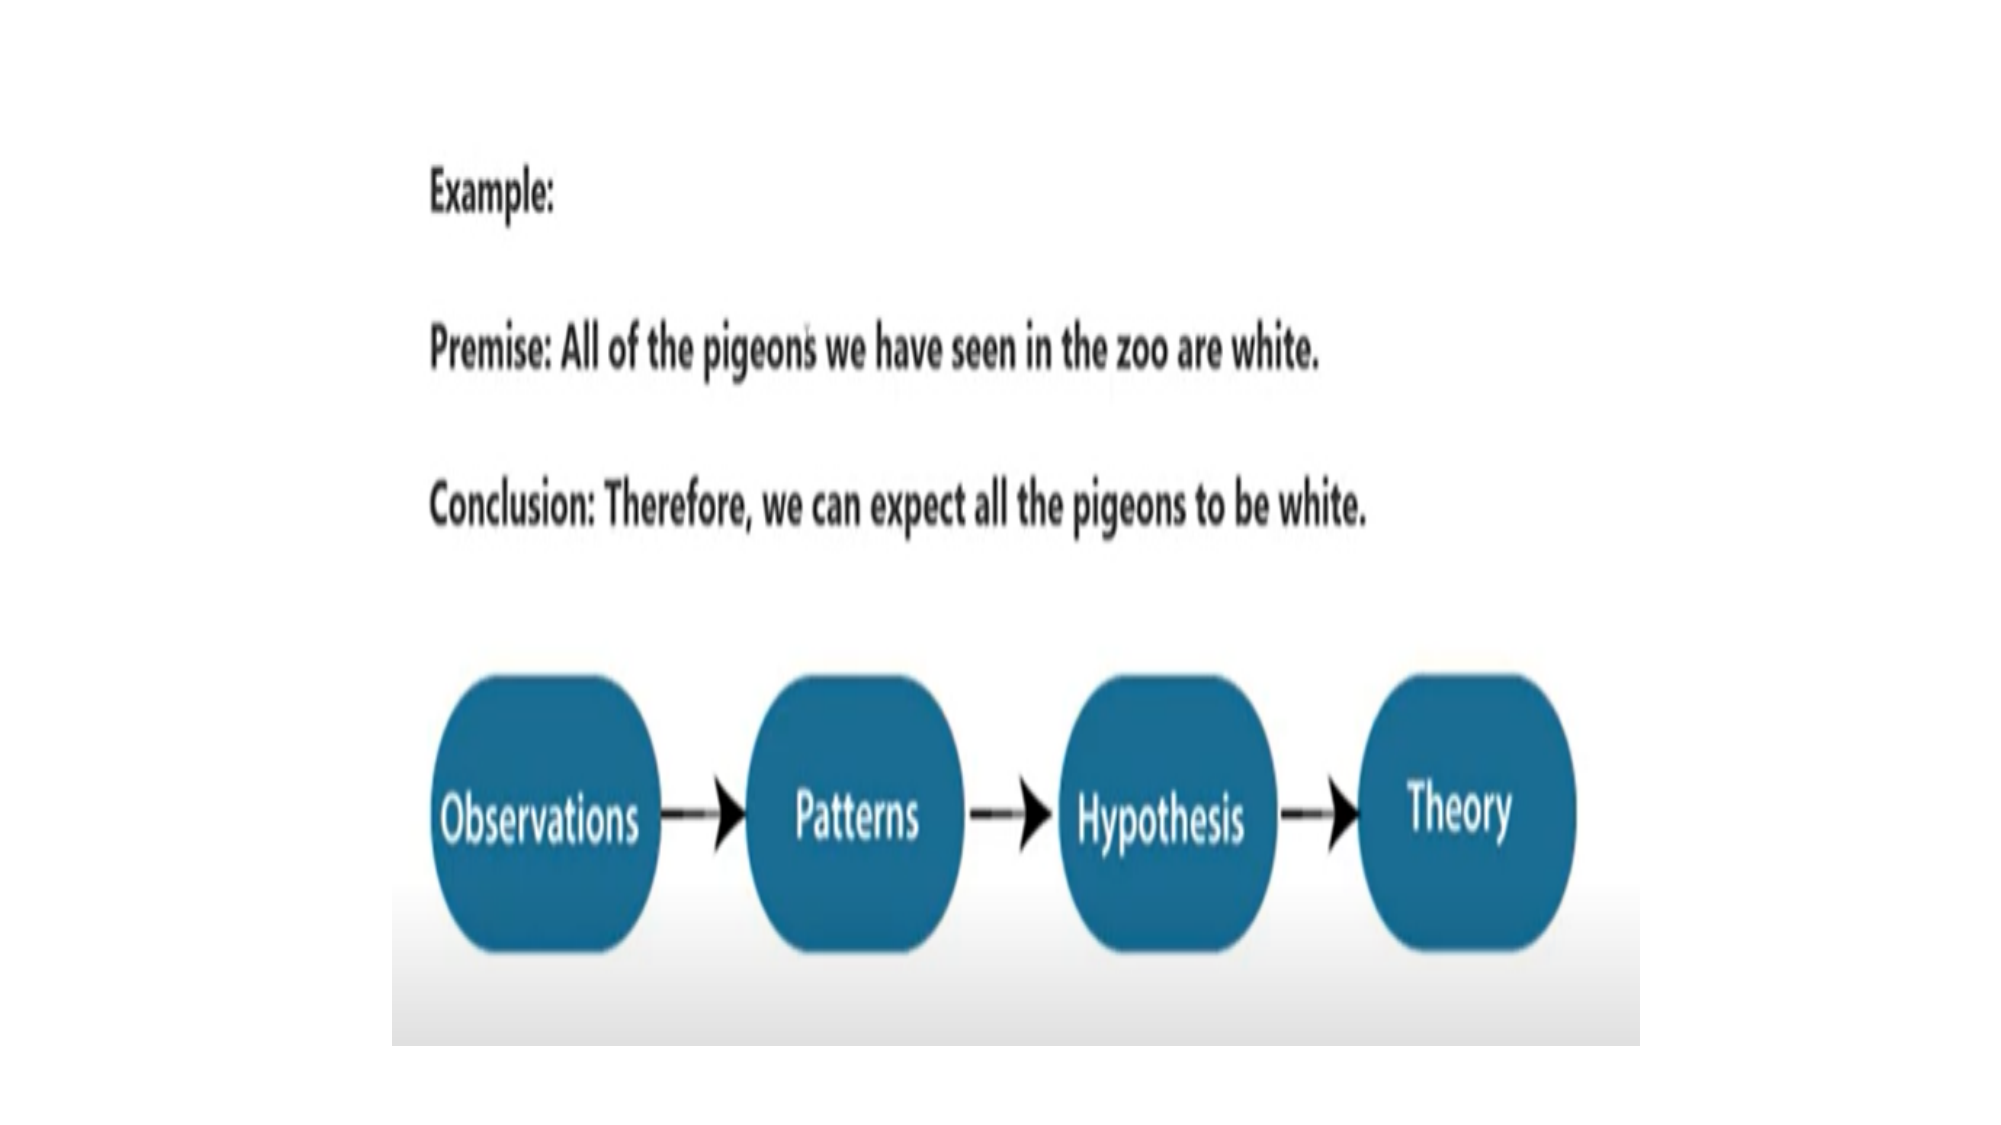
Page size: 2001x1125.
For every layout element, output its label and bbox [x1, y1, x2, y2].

picture [391, 142, 1640, 1046]
